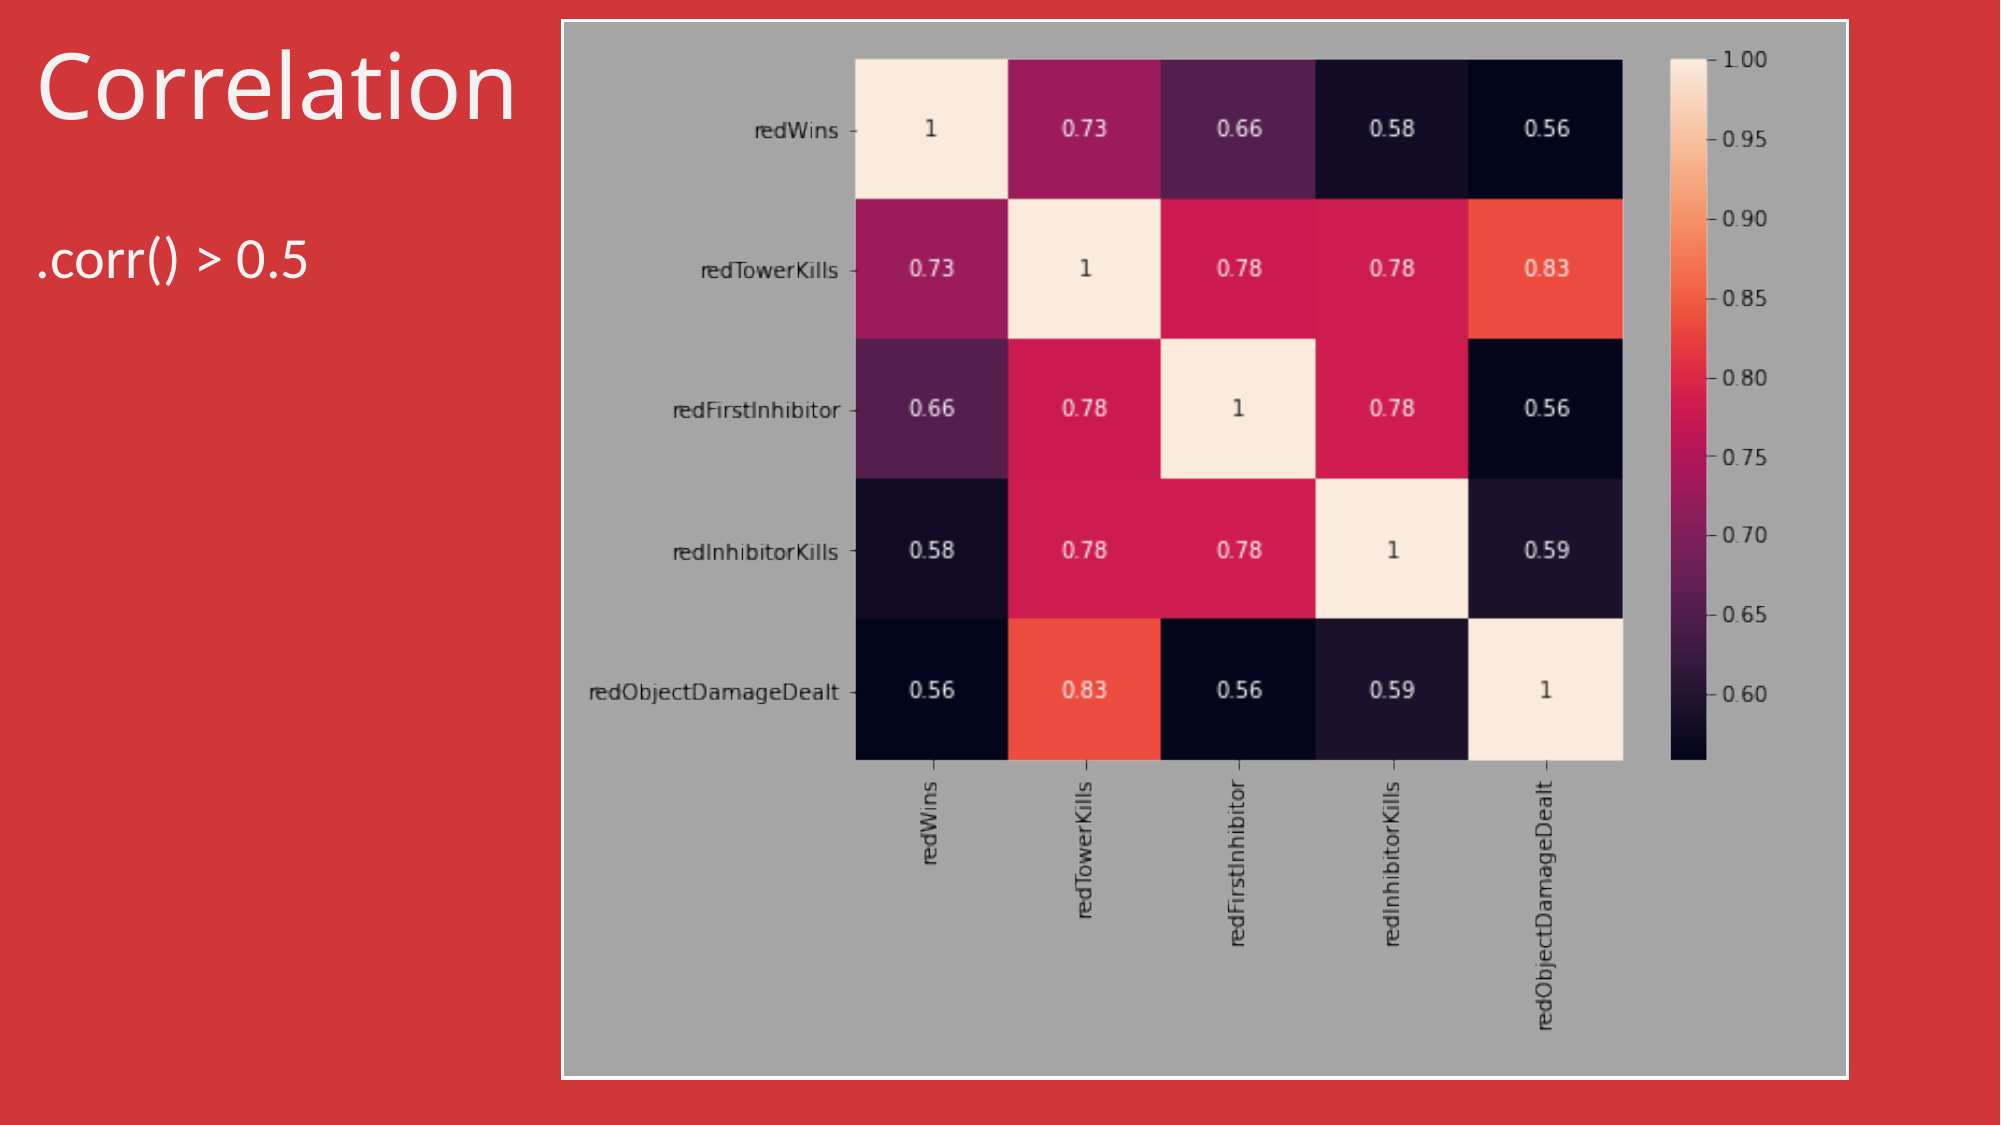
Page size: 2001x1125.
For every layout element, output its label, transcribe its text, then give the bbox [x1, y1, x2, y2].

title Correlation [20, 0, 1746, 199]
text_box .corr() > 0.5 [20, 212, 525, 298]
picture [572, 36, 1785, 1045]
text_box [561, 19, 1849, 1080]
